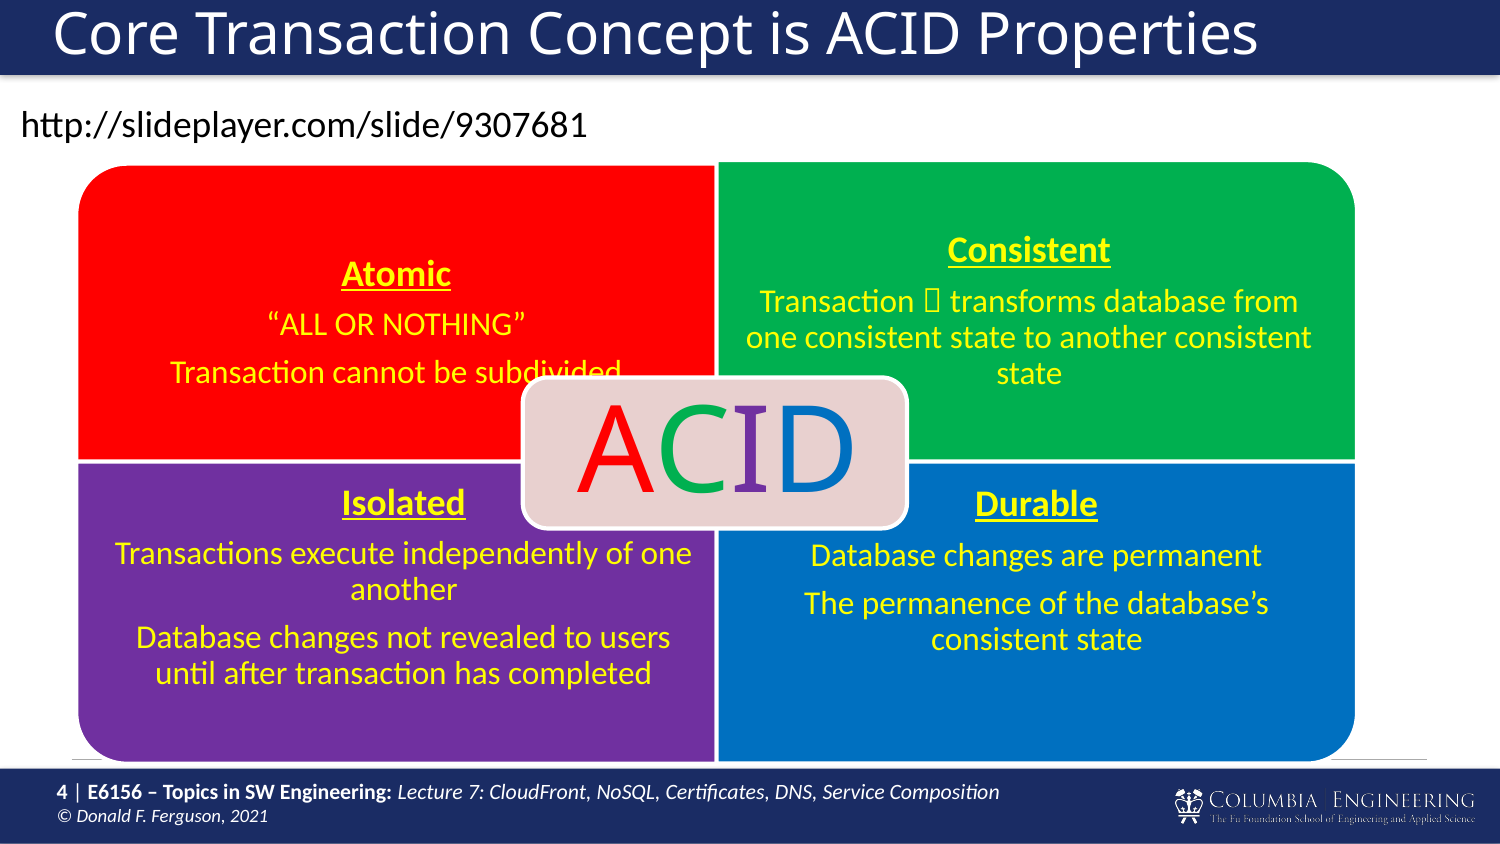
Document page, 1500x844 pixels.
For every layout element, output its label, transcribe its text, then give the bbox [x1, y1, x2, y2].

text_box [75, 159, 1358, 764]
text_box http://slideplayer.com/slide/9307681 [5, 92, 604, 153]
title Core Transaction Concept is ACID Properties [37, 0, 1396, 61]
